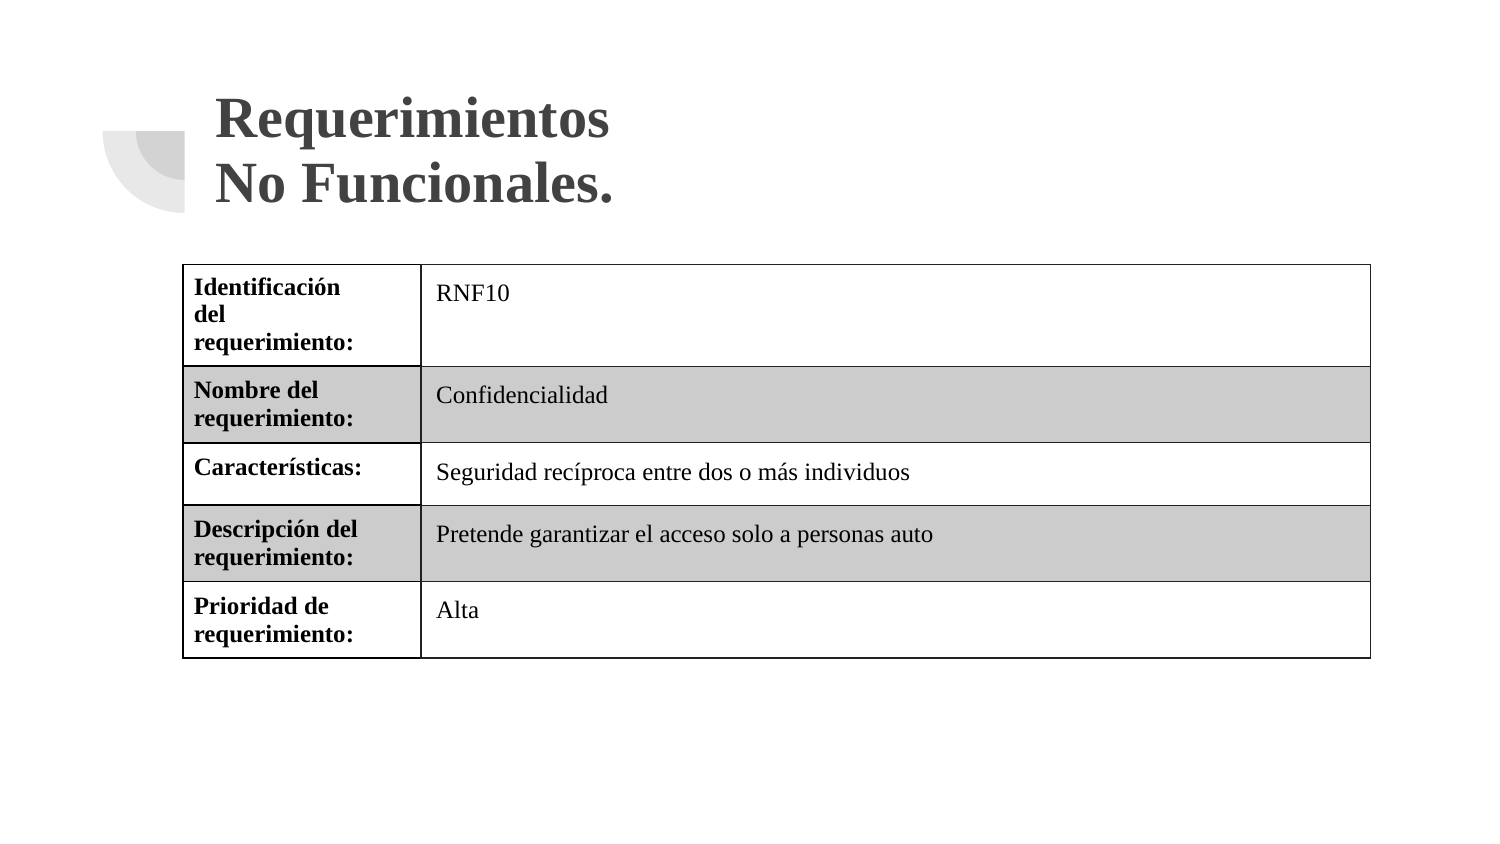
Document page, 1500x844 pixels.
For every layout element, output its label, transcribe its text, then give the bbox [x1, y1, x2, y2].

table_cell Descripción del requerimiento: [184, 506, 420, 581]
table_cell Pretende garantizar el acceso solo a personas auto [422, 506, 1370, 581]
title Requerimientos No Funcionales. [200, 70, 1354, 235]
table_cell Seguridad recíproca entre dos o más individuos [422, 443, 1370, 505]
table_header RNF10 [422, 265, 1370, 366]
table_cell Características: [184, 444, 420, 504]
table_cell Confidencialidad [422, 367, 1370, 442]
table_cell Alta [422, 582, 1370, 657]
table_cell Nombre del requerimiento: [184, 367, 420, 442]
table_cell Prioridad de requerimiento: [184, 582, 420, 657]
table_header Identificación del requerimiento: [184, 265, 420, 365]
